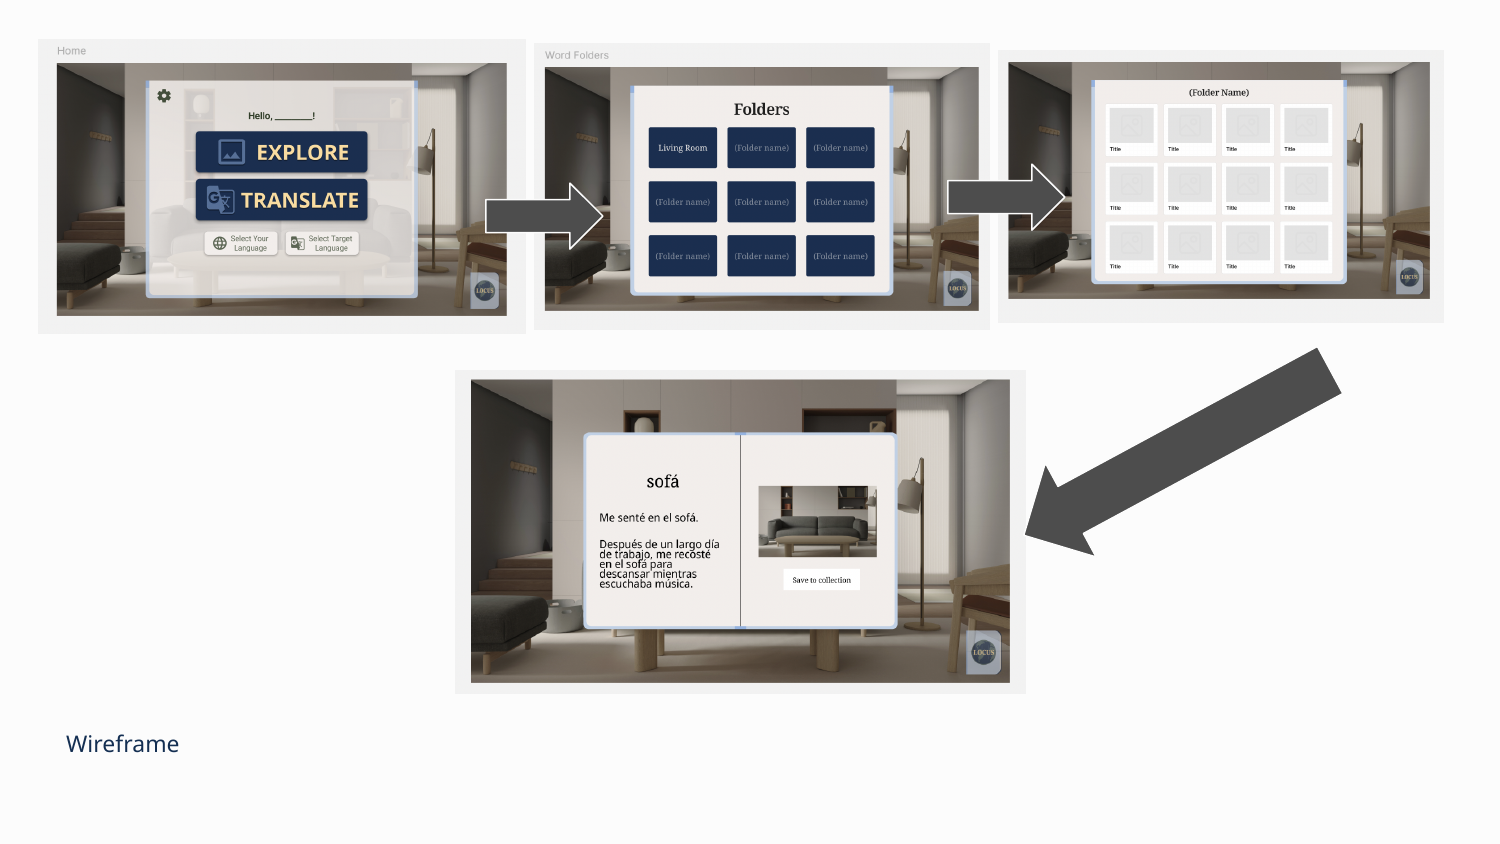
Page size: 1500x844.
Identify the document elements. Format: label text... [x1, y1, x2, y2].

picture [998, 50, 1445, 324]
text_box [1030, 346, 1343, 558]
list Wireframe [51, 694, 1036, 794]
picture [38, 39, 527, 334]
picture [534, 43, 990, 331]
picture [455, 370, 1026, 695]
